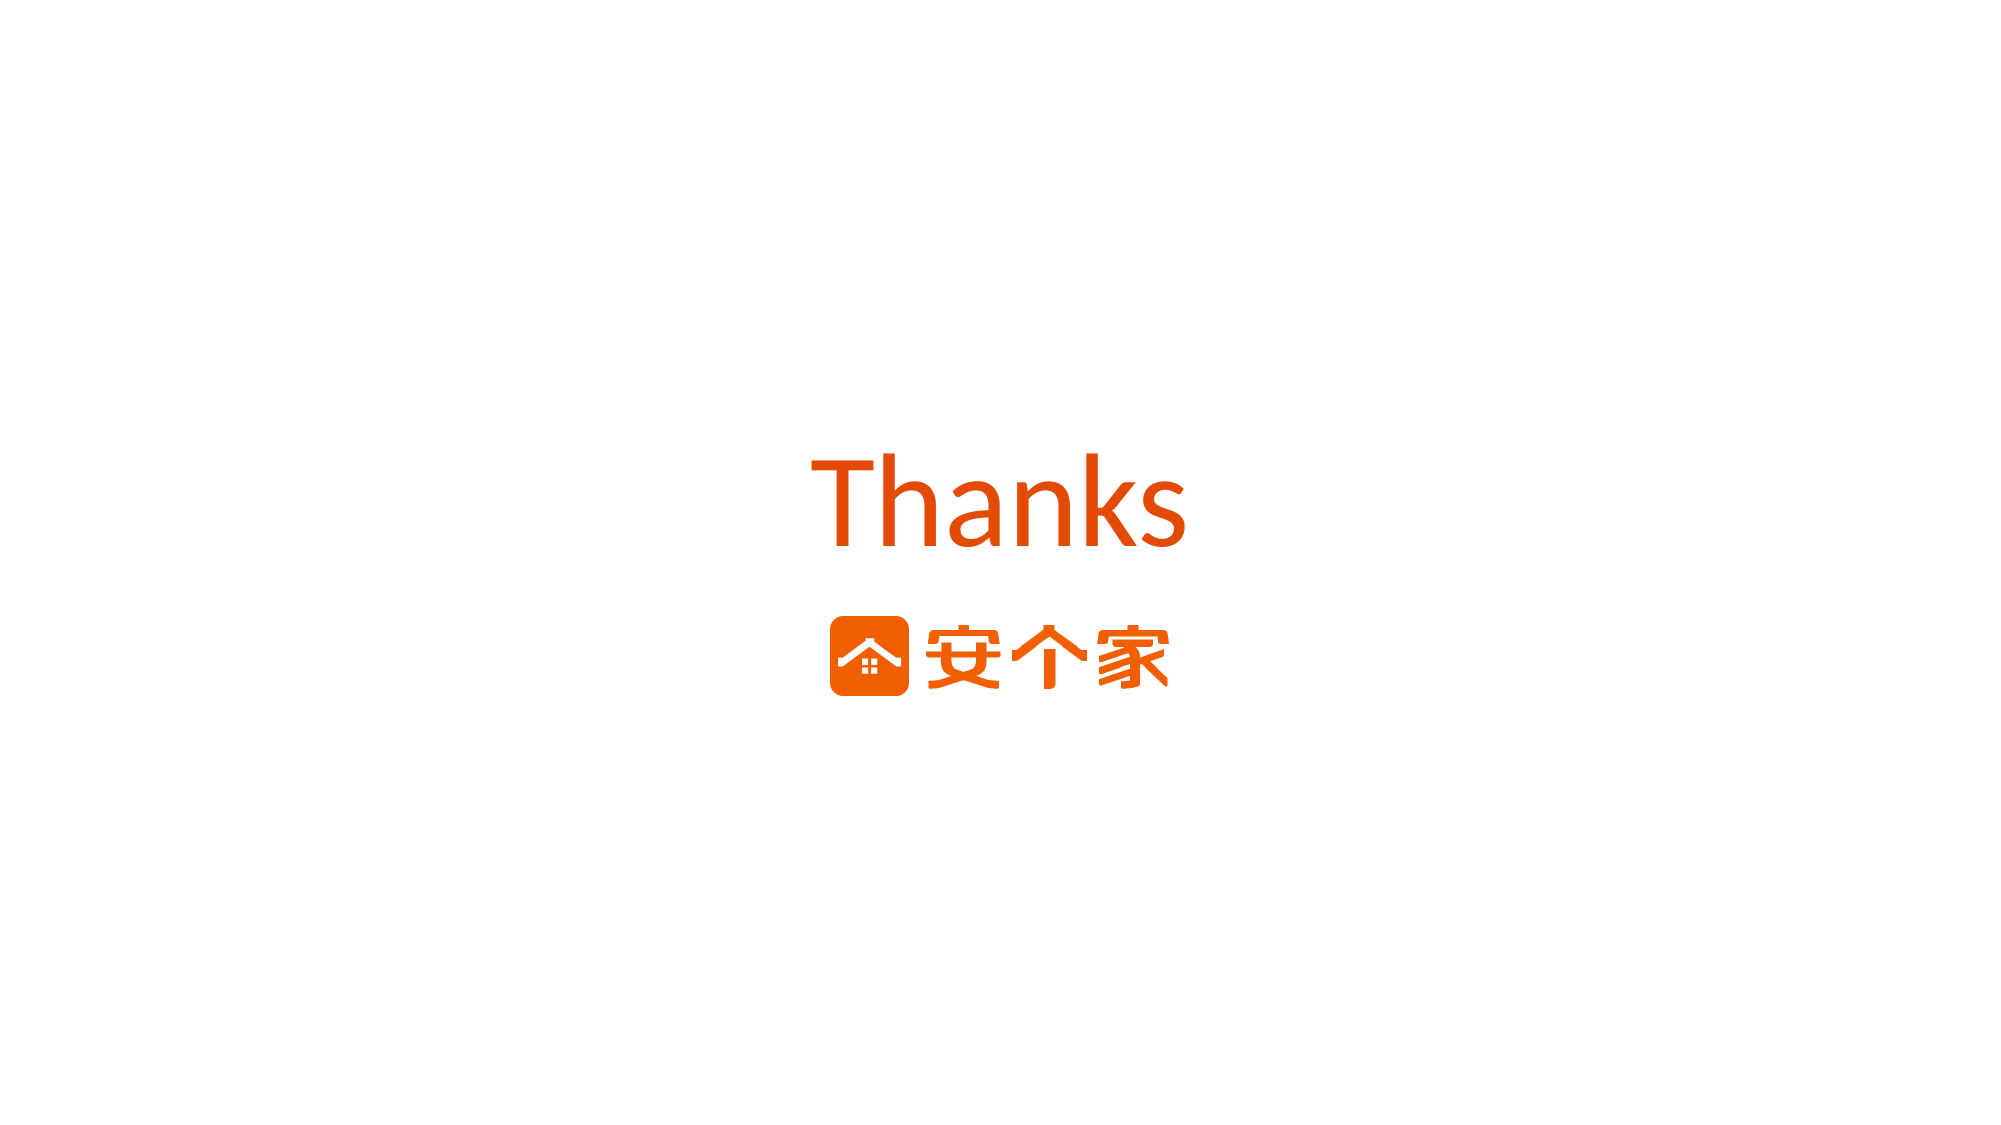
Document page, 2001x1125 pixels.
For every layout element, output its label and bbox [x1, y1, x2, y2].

picture [830, 616, 909, 696]
picture [926, 625, 1169, 689]
